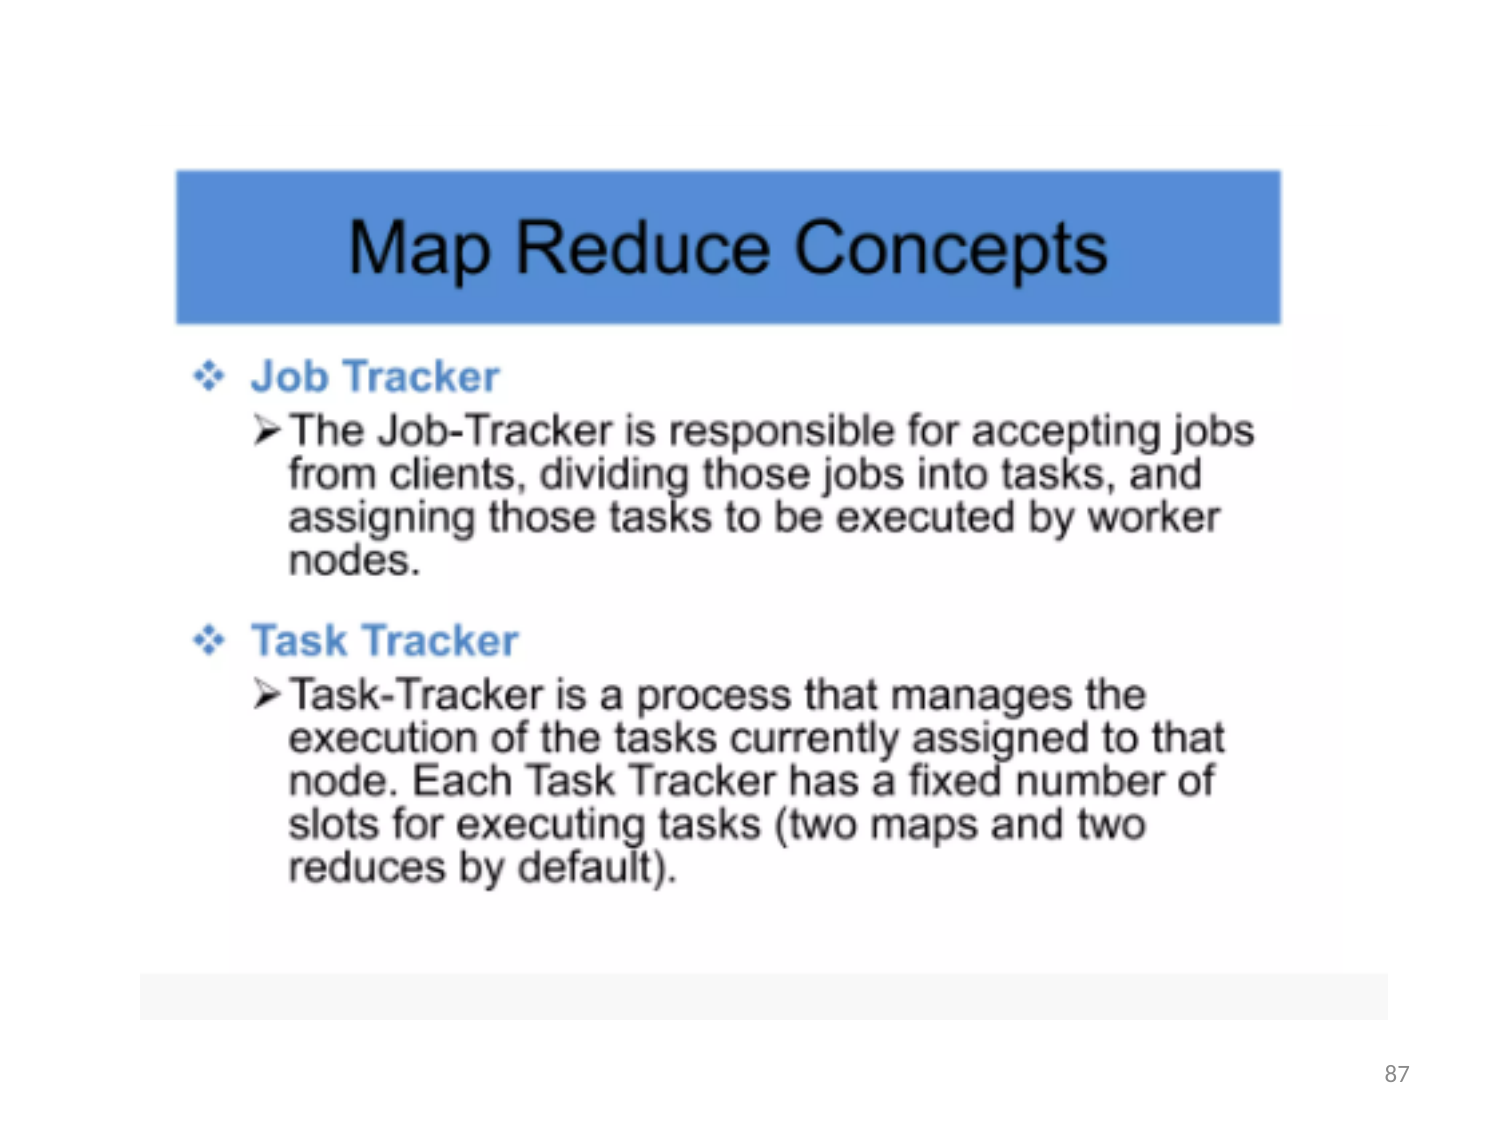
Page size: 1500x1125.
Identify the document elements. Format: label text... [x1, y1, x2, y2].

slide_number 87 [1074, 1042, 1425, 1103]
picture [139, 124, 1388, 1020]
